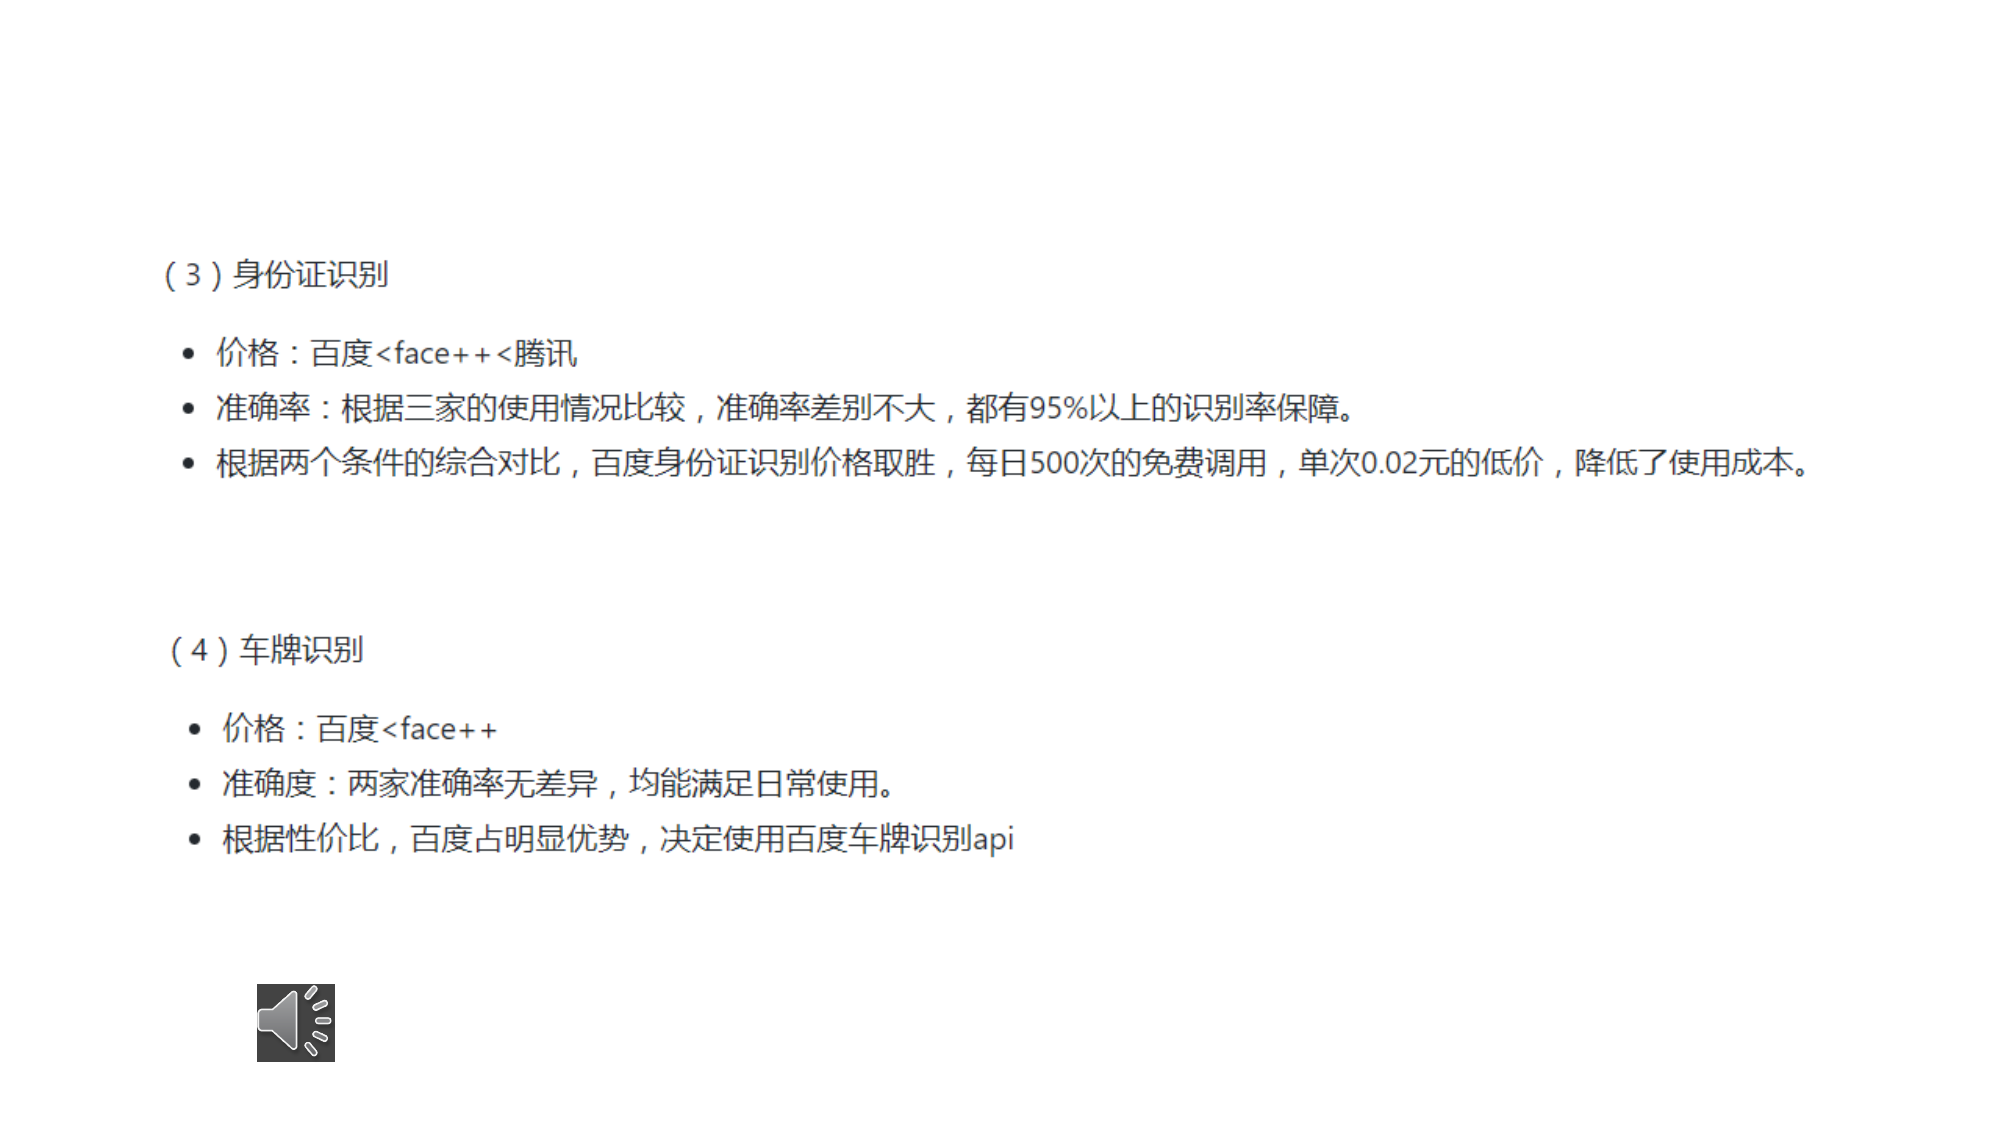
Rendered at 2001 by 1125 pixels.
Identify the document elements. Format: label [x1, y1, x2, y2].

picture [155, 237, 1845, 508]
picture [256, 982, 337, 1063]
picture [155, 620, 1851, 903]
